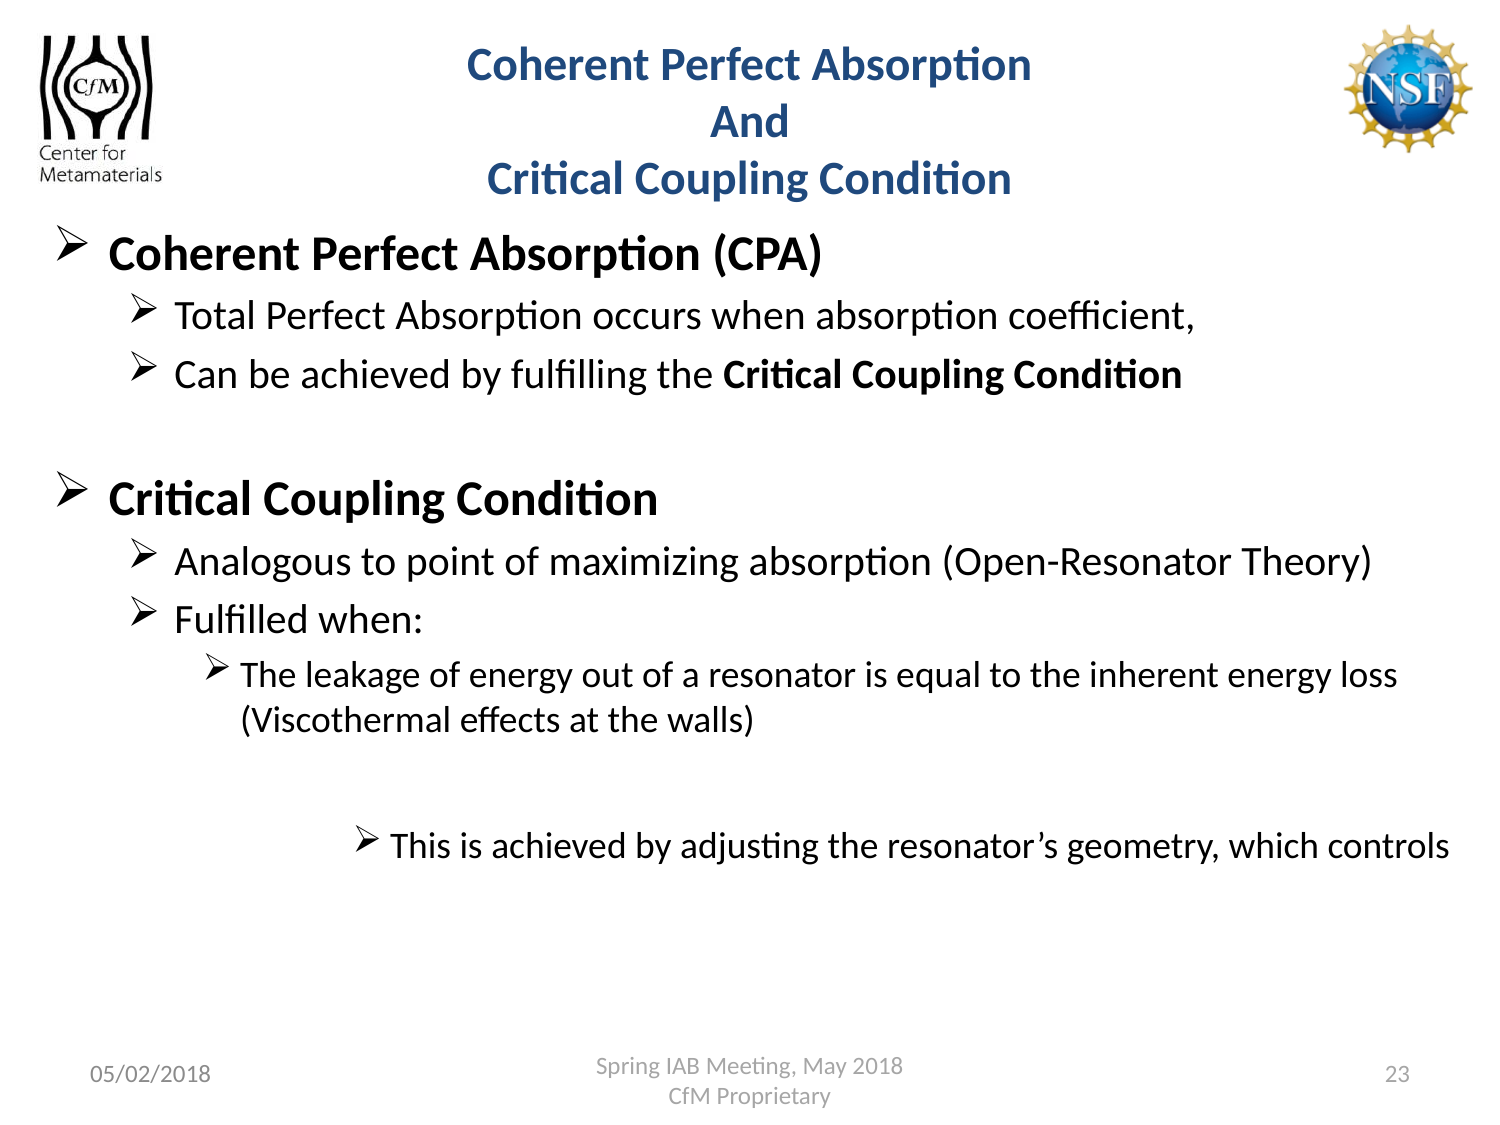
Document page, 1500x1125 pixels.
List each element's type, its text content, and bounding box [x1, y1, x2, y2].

text_box Coherent Perfect Absorption And Critical Coupling Condition [0, 24, 1500, 213]
